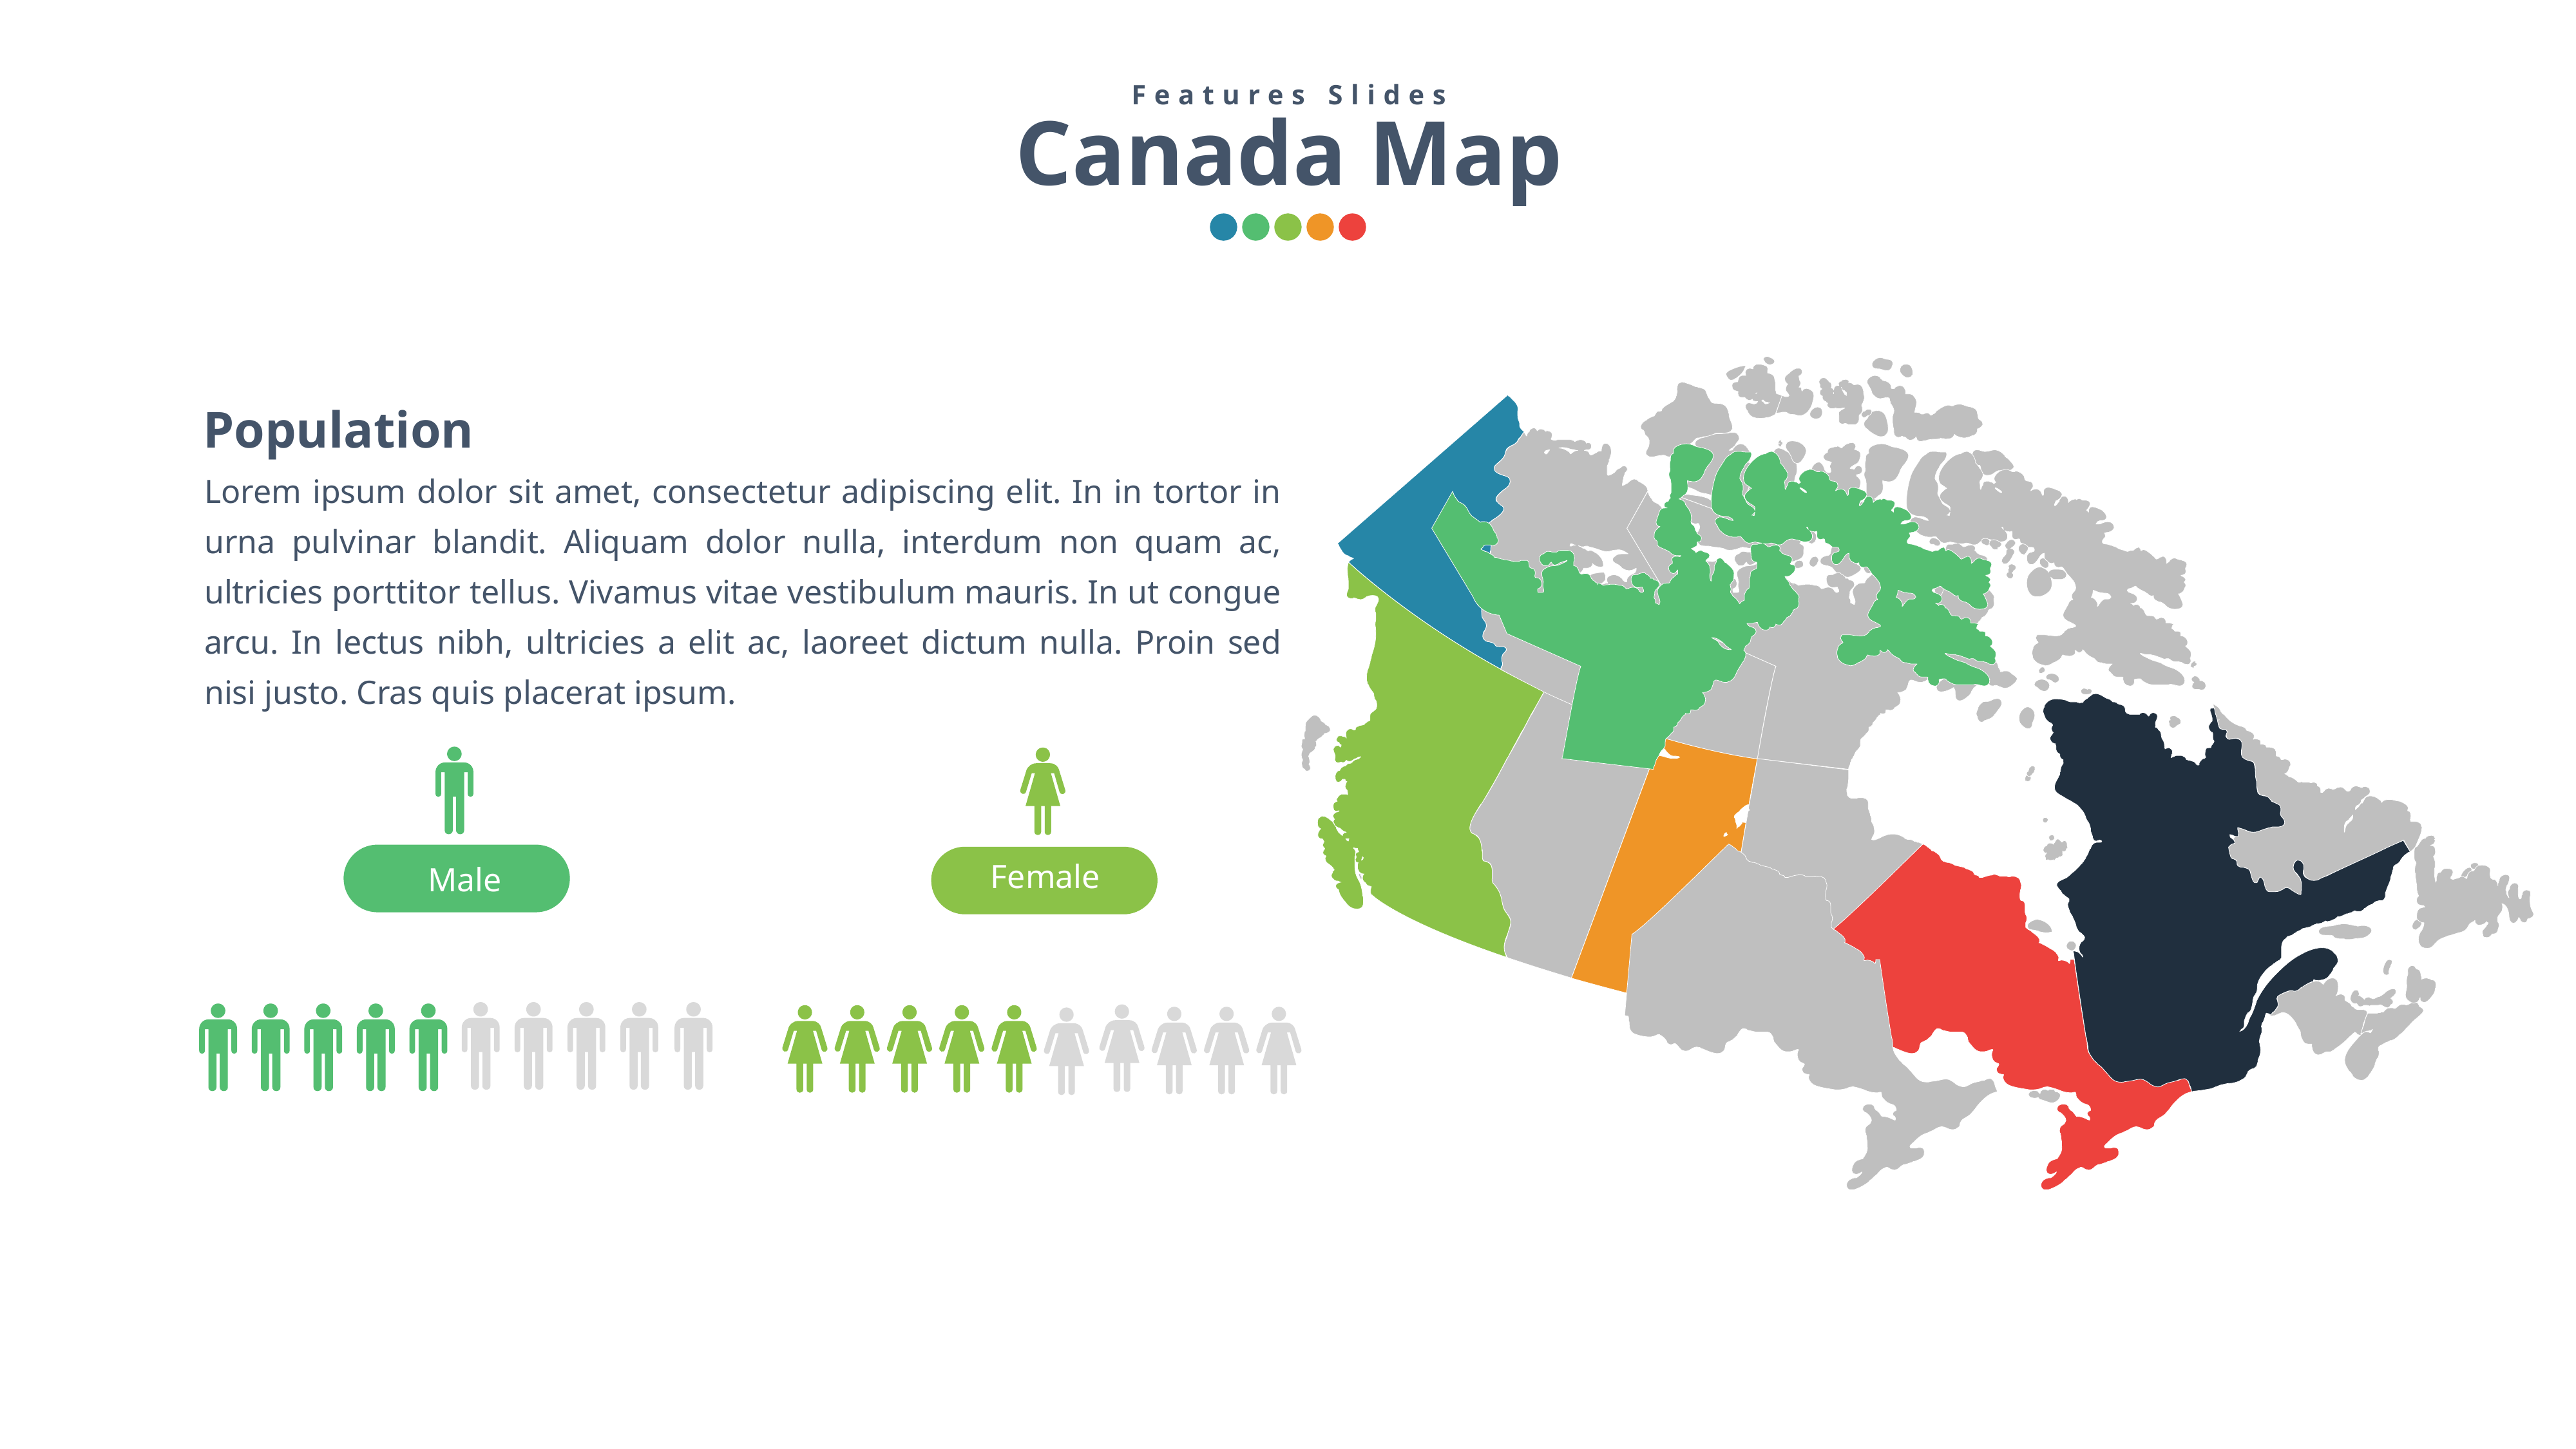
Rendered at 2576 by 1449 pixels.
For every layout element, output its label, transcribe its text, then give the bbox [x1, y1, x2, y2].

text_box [1019, 747, 1067, 837]
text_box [304, 1003, 343, 1092]
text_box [674, 1002, 713, 1090]
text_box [1301, 356, 2535, 1190]
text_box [1043, 1007, 1091, 1097]
text_box Male [405, 848, 525, 910]
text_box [781, 1005, 829, 1094]
text_box Canada Map [1015, 96, 1563, 203]
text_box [251, 1003, 290, 1092]
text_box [620, 1002, 658, 1090]
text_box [461, 1002, 500, 1090]
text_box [990, 1005, 1038, 1094]
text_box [409, 1003, 448, 1092]
text_box [343, 844, 571, 913]
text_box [514, 1002, 553, 1090]
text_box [199, 1003, 238, 1092]
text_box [1203, 1007, 1250, 1096]
text_box [930, 846, 1159, 915]
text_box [567, 1002, 606, 1090]
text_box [1150, 1007, 1198, 1096]
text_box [356, 1003, 395, 1092]
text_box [938, 1005, 986, 1094]
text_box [834, 1005, 881, 1094]
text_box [886, 1005, 933, 1094]
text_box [435, 746, 473, 835]
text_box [1098, 1004, 1146, 1094]
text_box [1255, 1007, 1303, 1096]
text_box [177, 373, 1550, 786]
text_box Female [968, 844, 1124, 907]
text_box Features Slides [1121, 72, 1456, 96]
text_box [1210, 213, 1366, 241]
